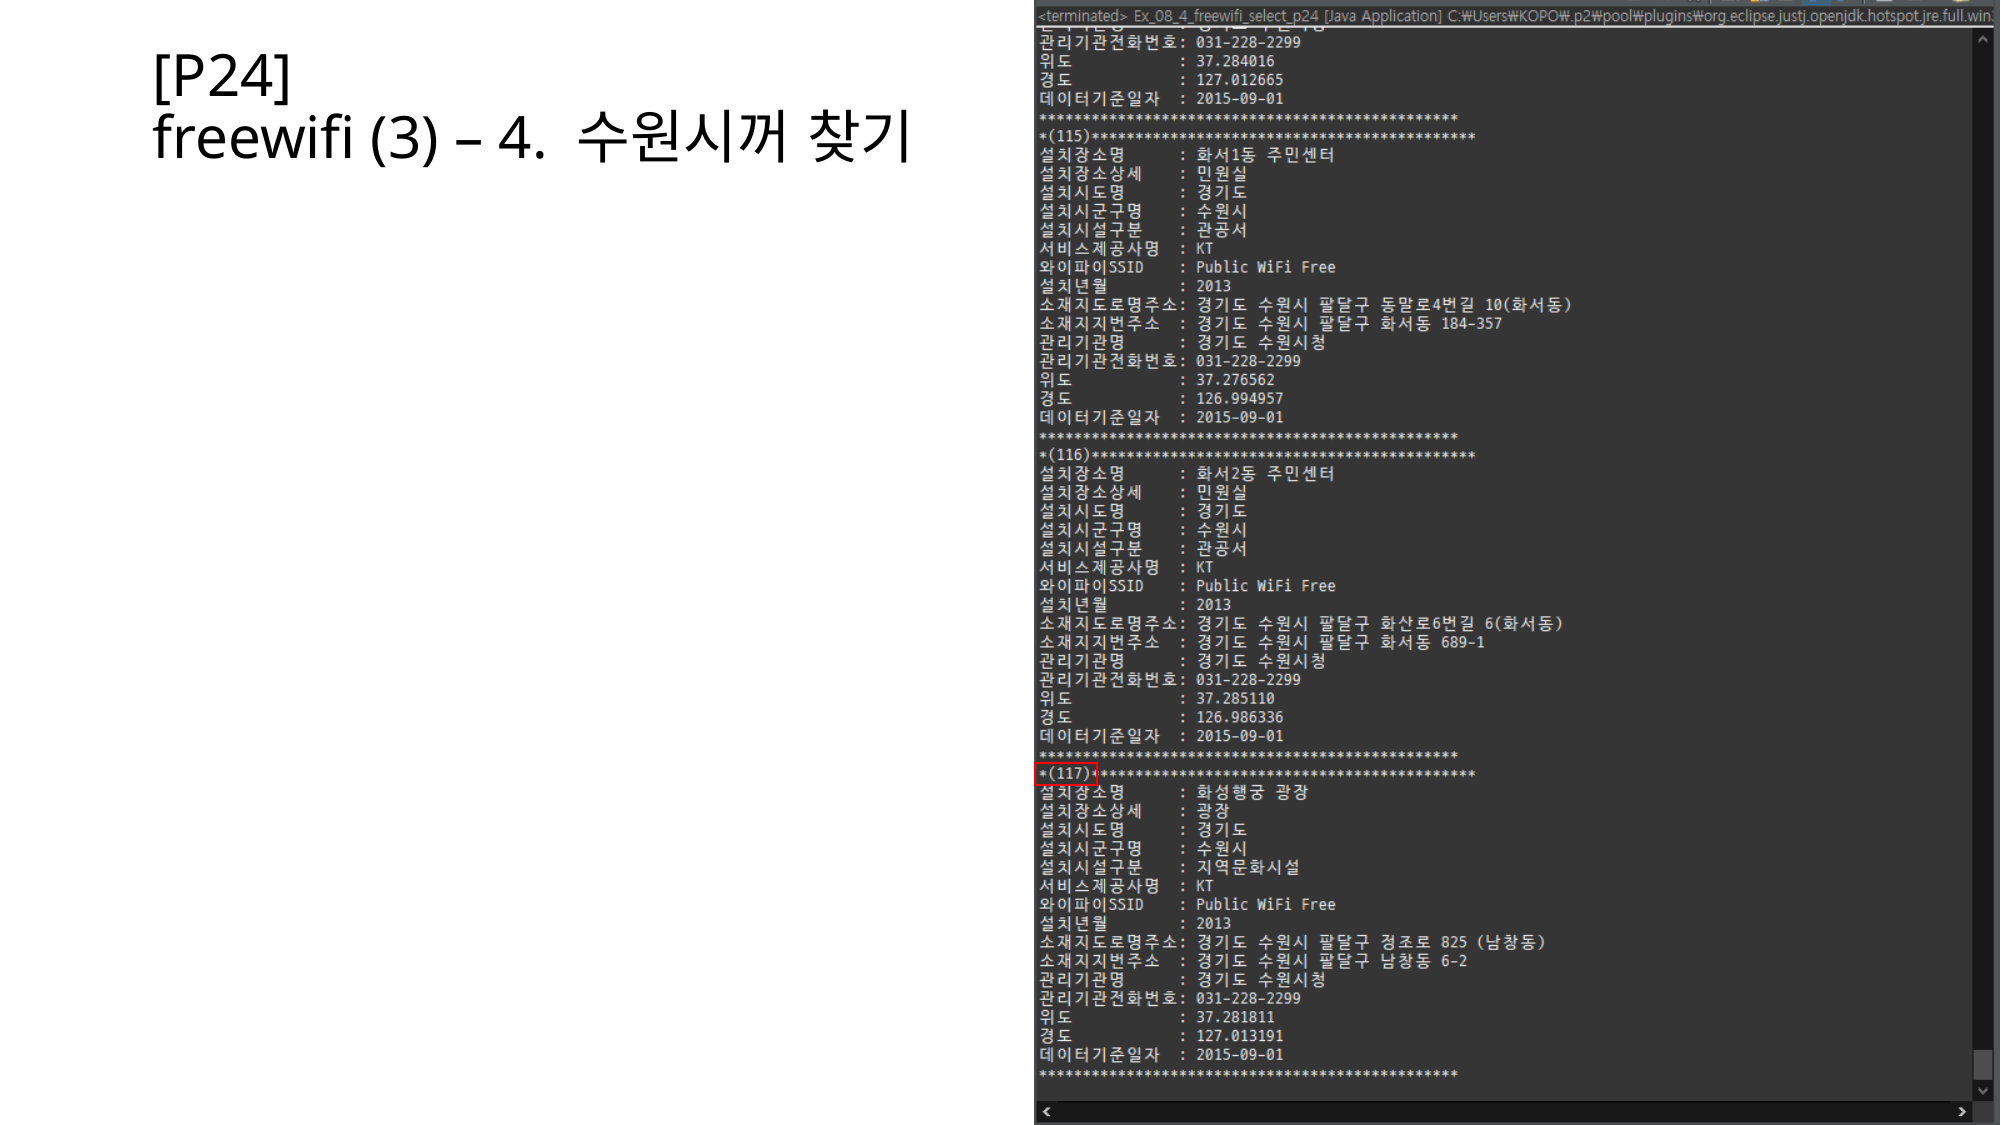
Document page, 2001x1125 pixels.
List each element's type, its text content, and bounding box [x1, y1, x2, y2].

picture [1034, 0, 2000, 1125]
text_box [P24] freewifi (3) – 4. 수원시꺼 찾기 [137, 0, 1034, 218]
